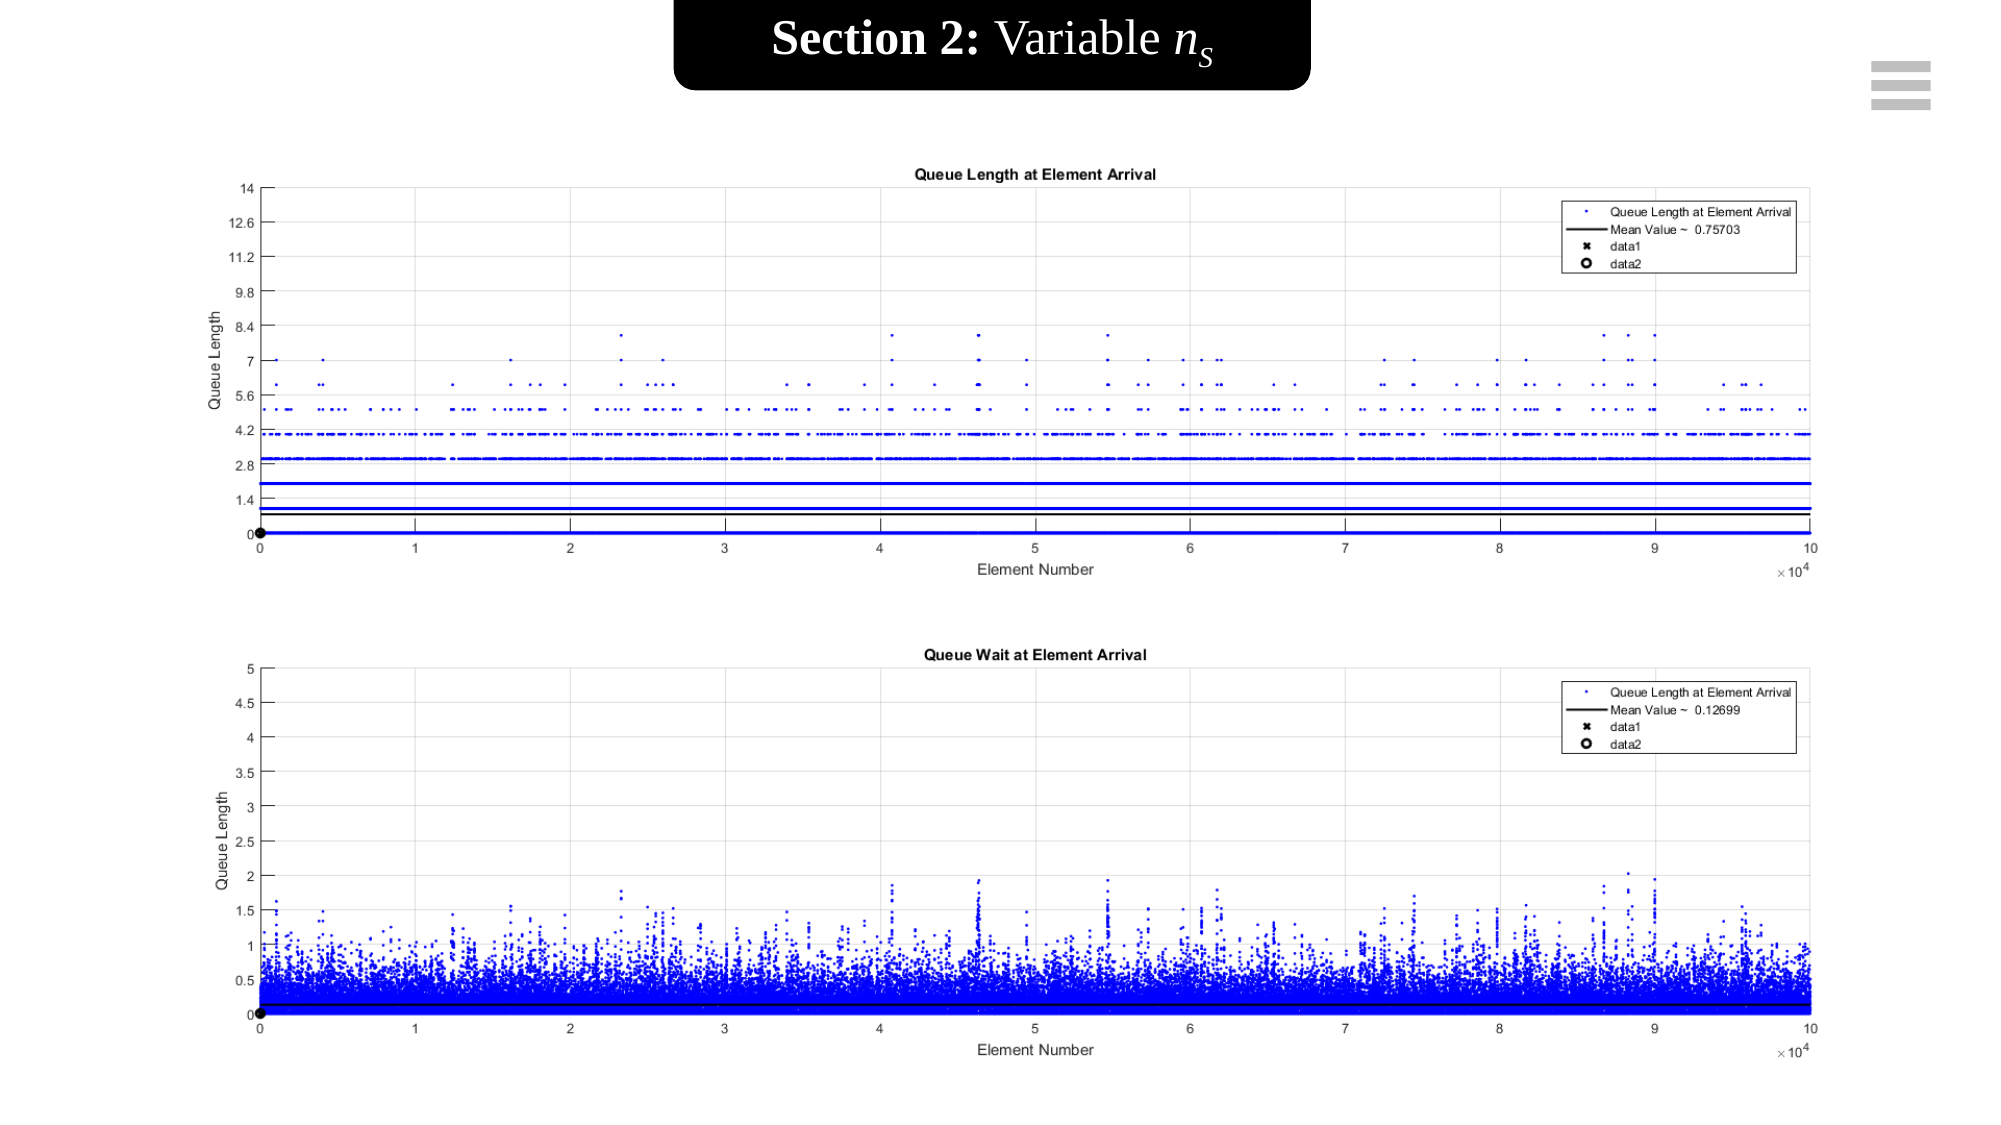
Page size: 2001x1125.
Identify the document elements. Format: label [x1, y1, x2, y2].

text_box [1871, 61, 1931, 111]
picture [0, 111, 2000, 1125]
text_box [606, 0, 1394, 86]
